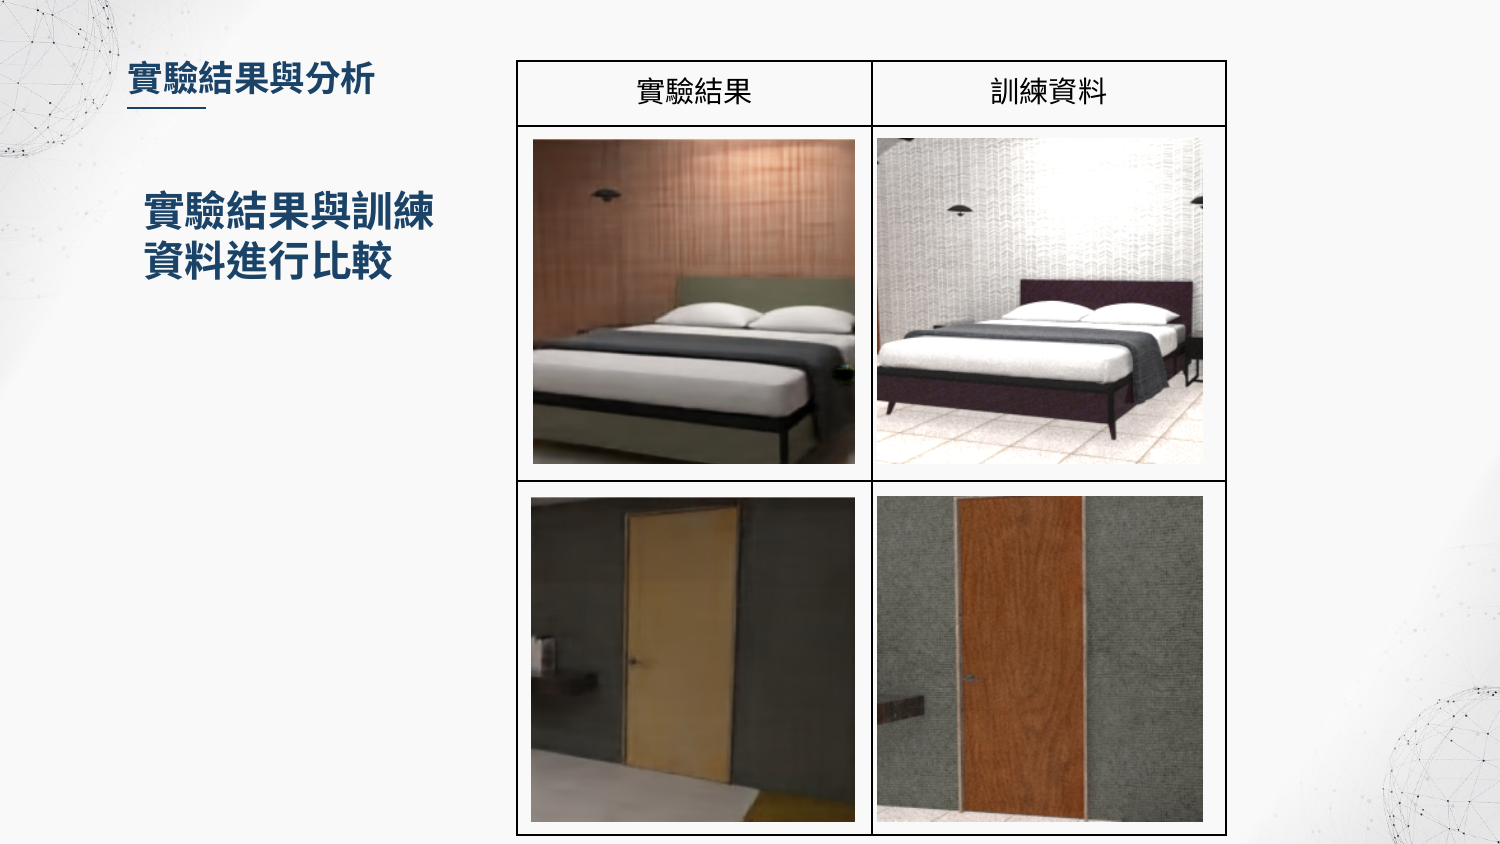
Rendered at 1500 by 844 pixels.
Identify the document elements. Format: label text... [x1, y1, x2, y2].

table_header 訓練資料 [873, 62, 1225, 125]
text_box 實驗結果與分析 [116, 50, 1378, 105]
table_cell [518, 127, 871, 480]
table_cell [873, 127, 1225, 480]
table_cell [518, 482, 871, 834]
text_box 實驗結果與訓練資料進行比較 [143, 184, 454, 285]
table_cell [873, 482, 1225, 834]
picture [0, 0, 1500, 844]
table_header 實驗結果 [518, 62, 871, 125]
